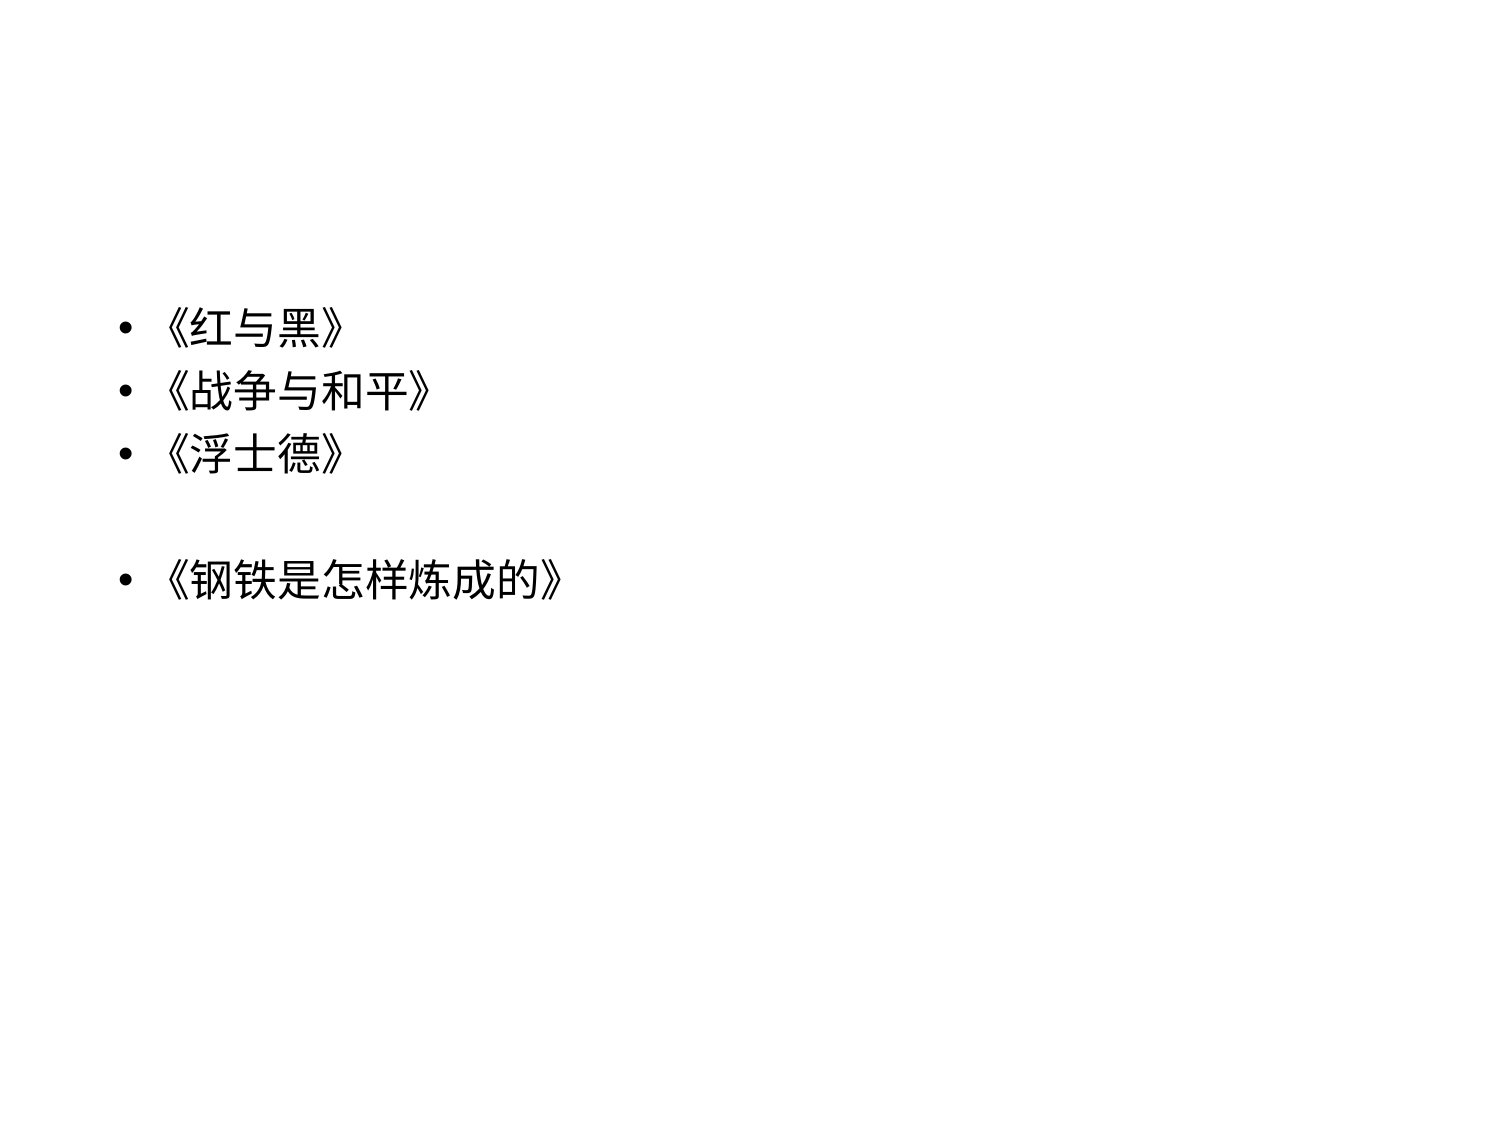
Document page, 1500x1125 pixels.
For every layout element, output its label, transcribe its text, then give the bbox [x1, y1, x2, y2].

list 《红与黑》 《战争与和平》 《浮士德》 《钢铁是怎样炼成的》 [103, 299, 1397, 1014]
